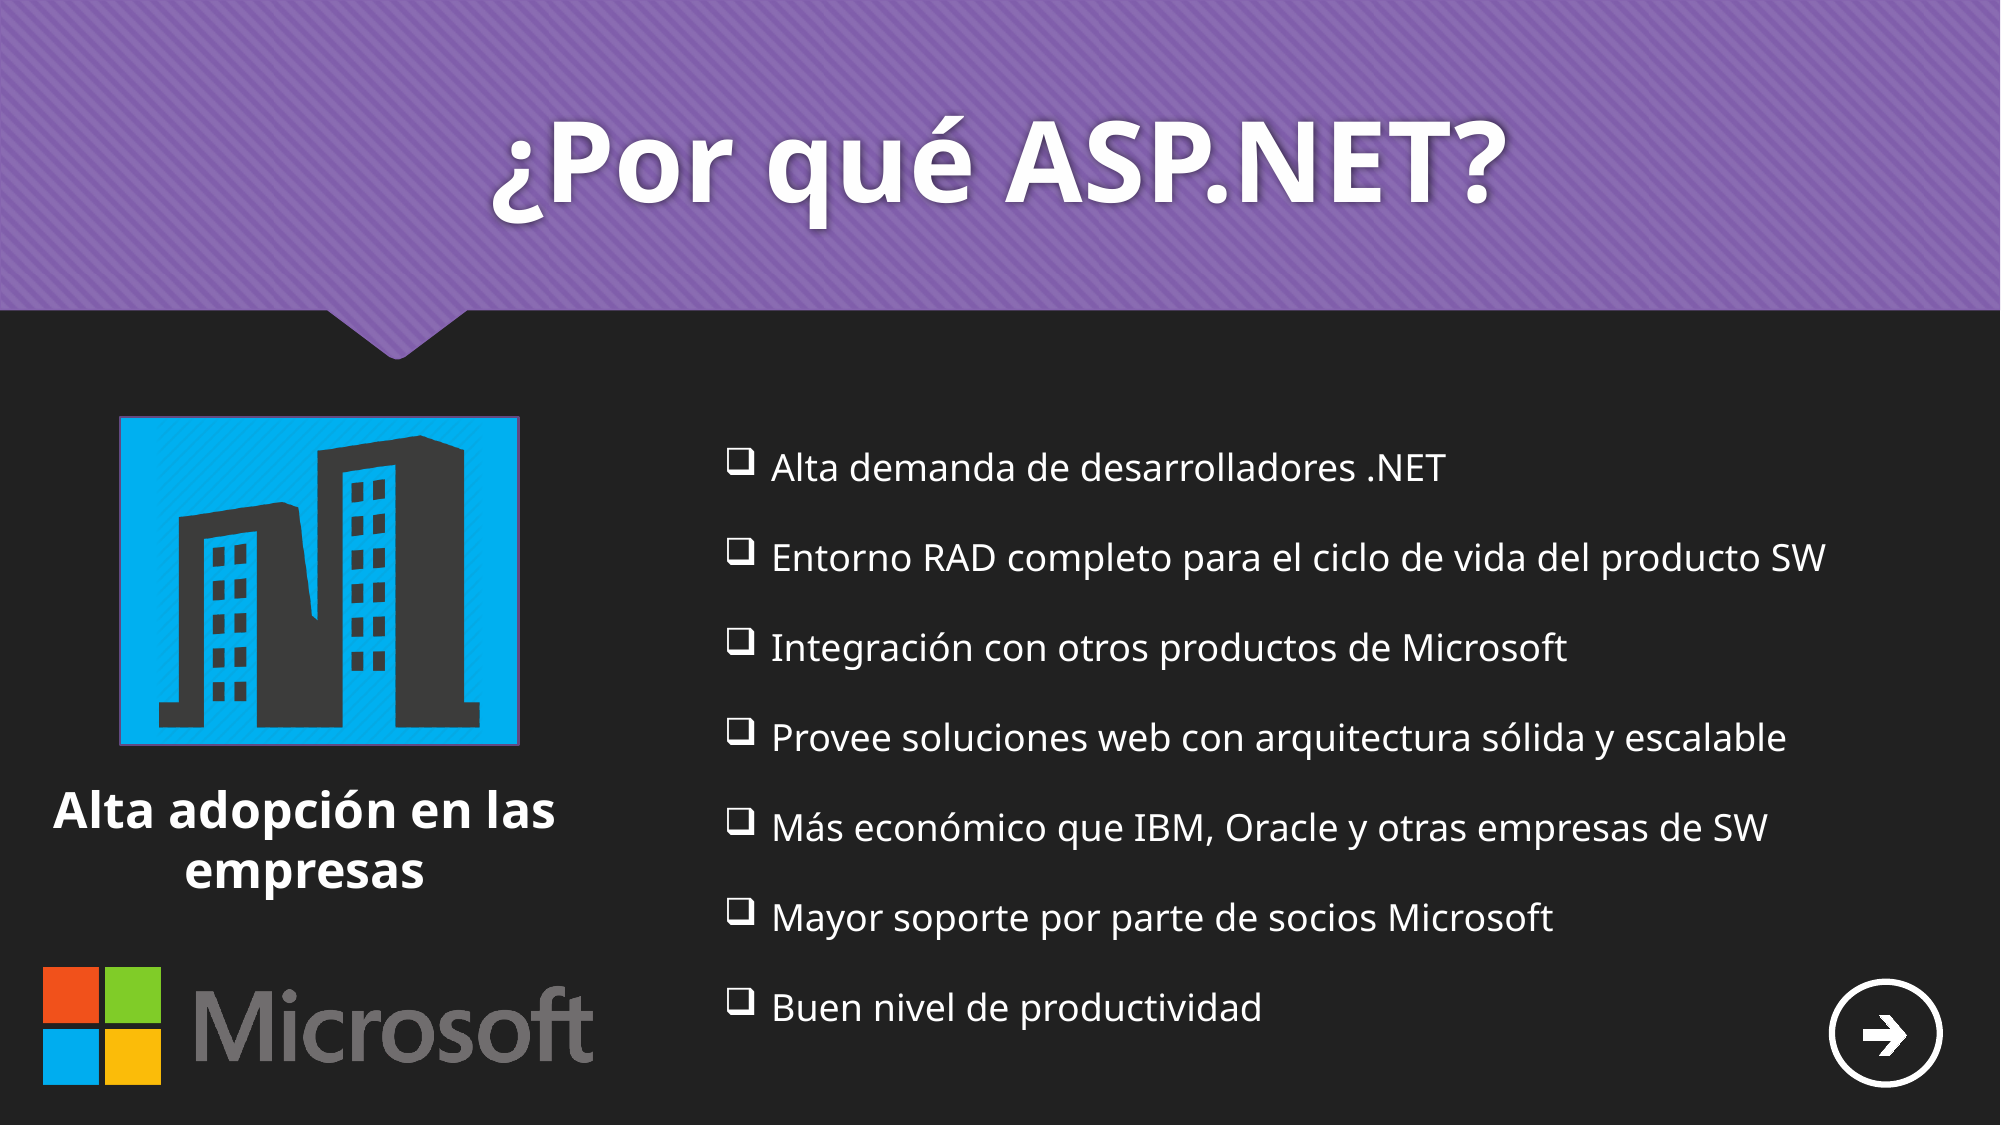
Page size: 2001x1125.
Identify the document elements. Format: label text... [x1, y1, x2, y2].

picture [235, 682, 246, 700]
picture [374, 549, 384, 567]
picture [214, 615, 224, 633]
text_box [119, 416, 520, 746]
picture [235, 545, 246, 563]
picture [352, 551, 363, 569]
text_box Alta demanda de desarrolladores .NET Entorno RAD completo para el ciclo de vida del producto SW Integración con otros productos de Microsoft Provee soluciones web con arquitectura sólida y escalable Más económico que IBM, Oracle y otras empresas de SW Mayor soporte por parte de socios Microsoft Buen nivel de productividad [709, 391, 1853, 1125]
text_box [1853, 980, 1942, 1086]
picture [214, 683, 224, 700]
picture [235, 579, 246, 598]
title ¿Por qué ASP.NET? [132, 73, 1868, 233]
picture [374, 515, 384, 533]
picture [352, 517, 363, 535]
picture [214, 581, 224, 600]
picture [374, 652, 384, 670]
picture [352, 483, 363, 501]
picture [160, 436, 479, 727]
text_box Alta adopción en las empresas [17, 771, 593, 906]
picture [374, 583, 384, 601]
picture [352, 584, 363, 602]
picture [235, 614, 246, 632]
picture [42, 967, 593, 1085]
picture [214, 649, 224, 667]
picture [374, 617, 384, 636]
picture [374, 480, 384, 499]
text_box [1863, 1015, 1907, 1056]
picture [235, 648, 246, 666]
picture [214, 548, 224, 566]
picture [352, 653, 363, 670]
picture [352, 618, 363, 636]
